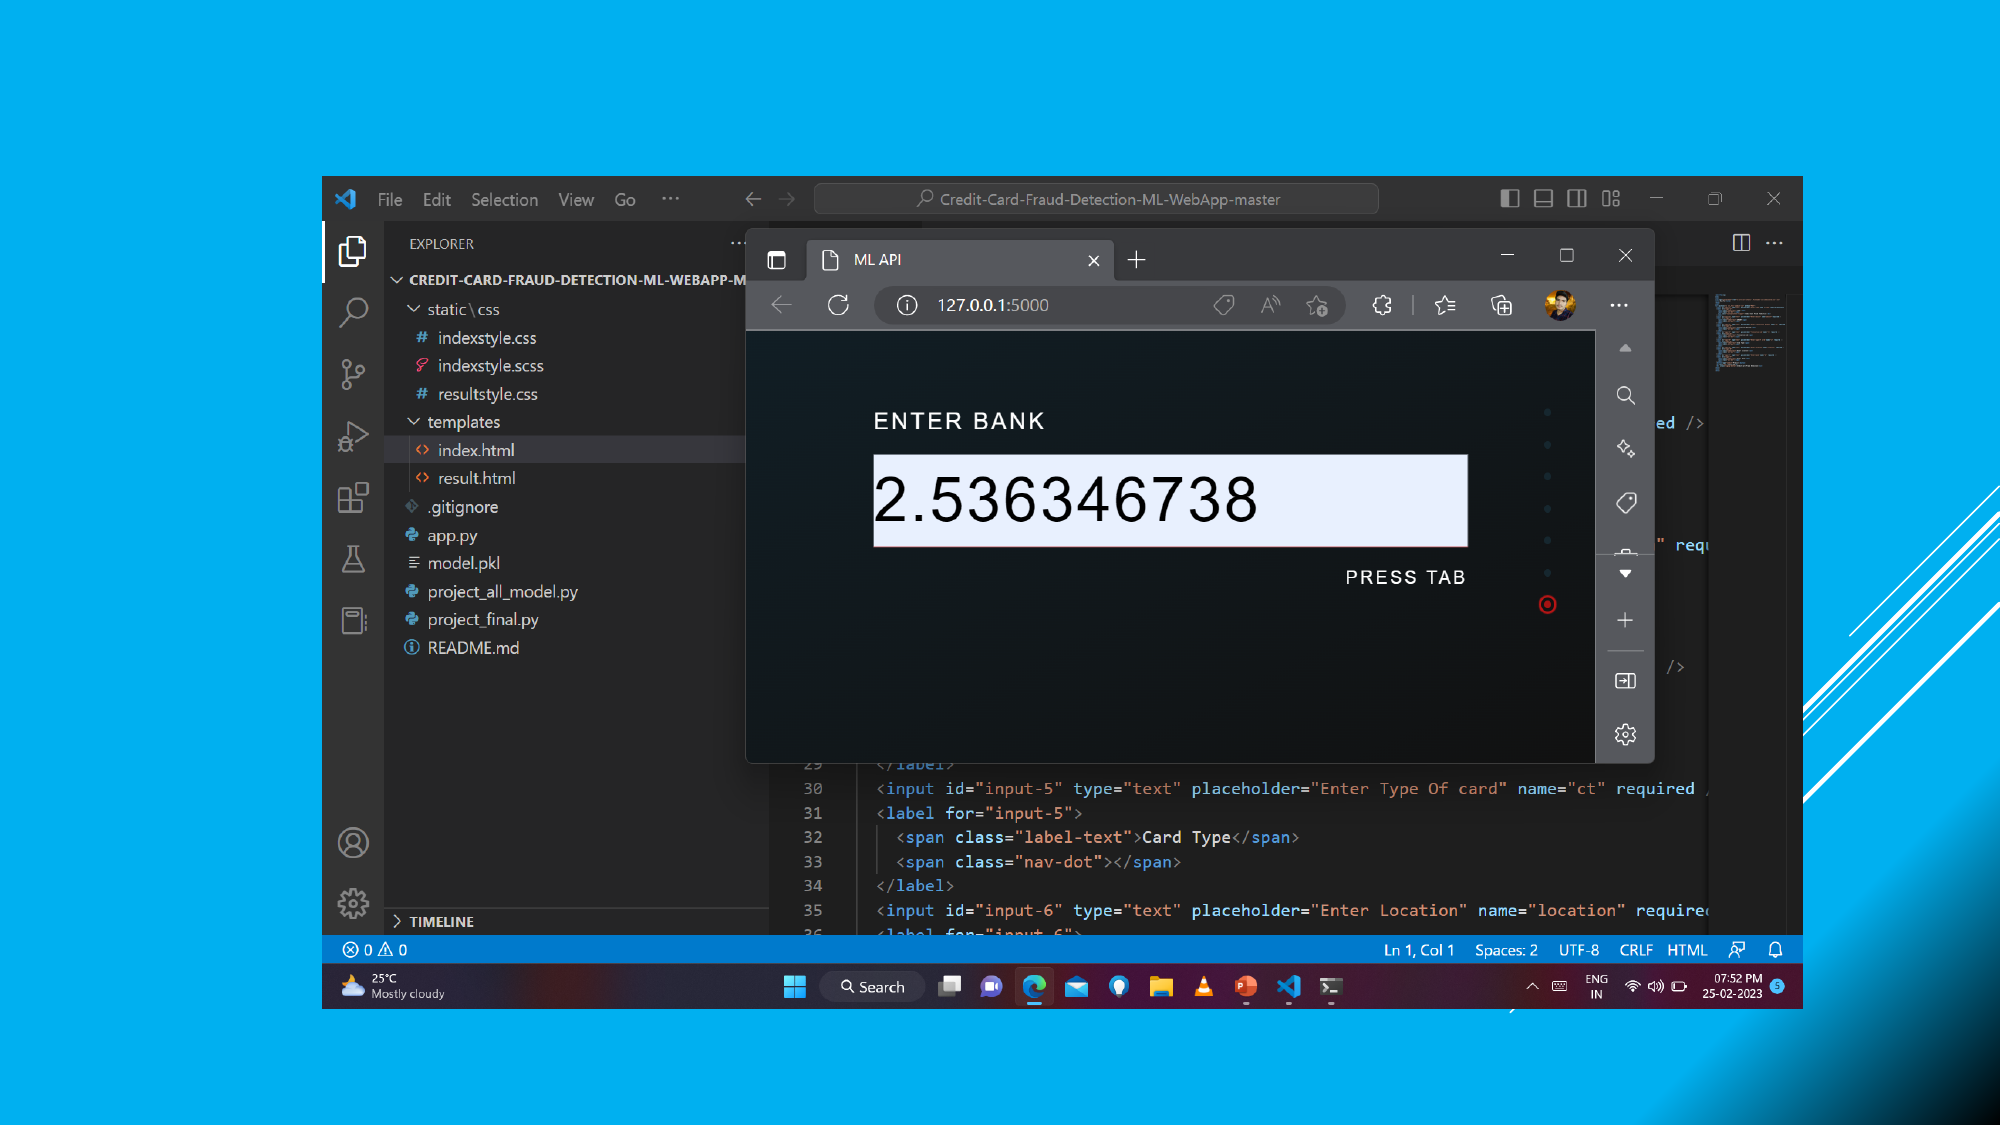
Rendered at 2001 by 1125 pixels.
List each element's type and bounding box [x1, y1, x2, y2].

picture [323, 177, 1803, 1010]
